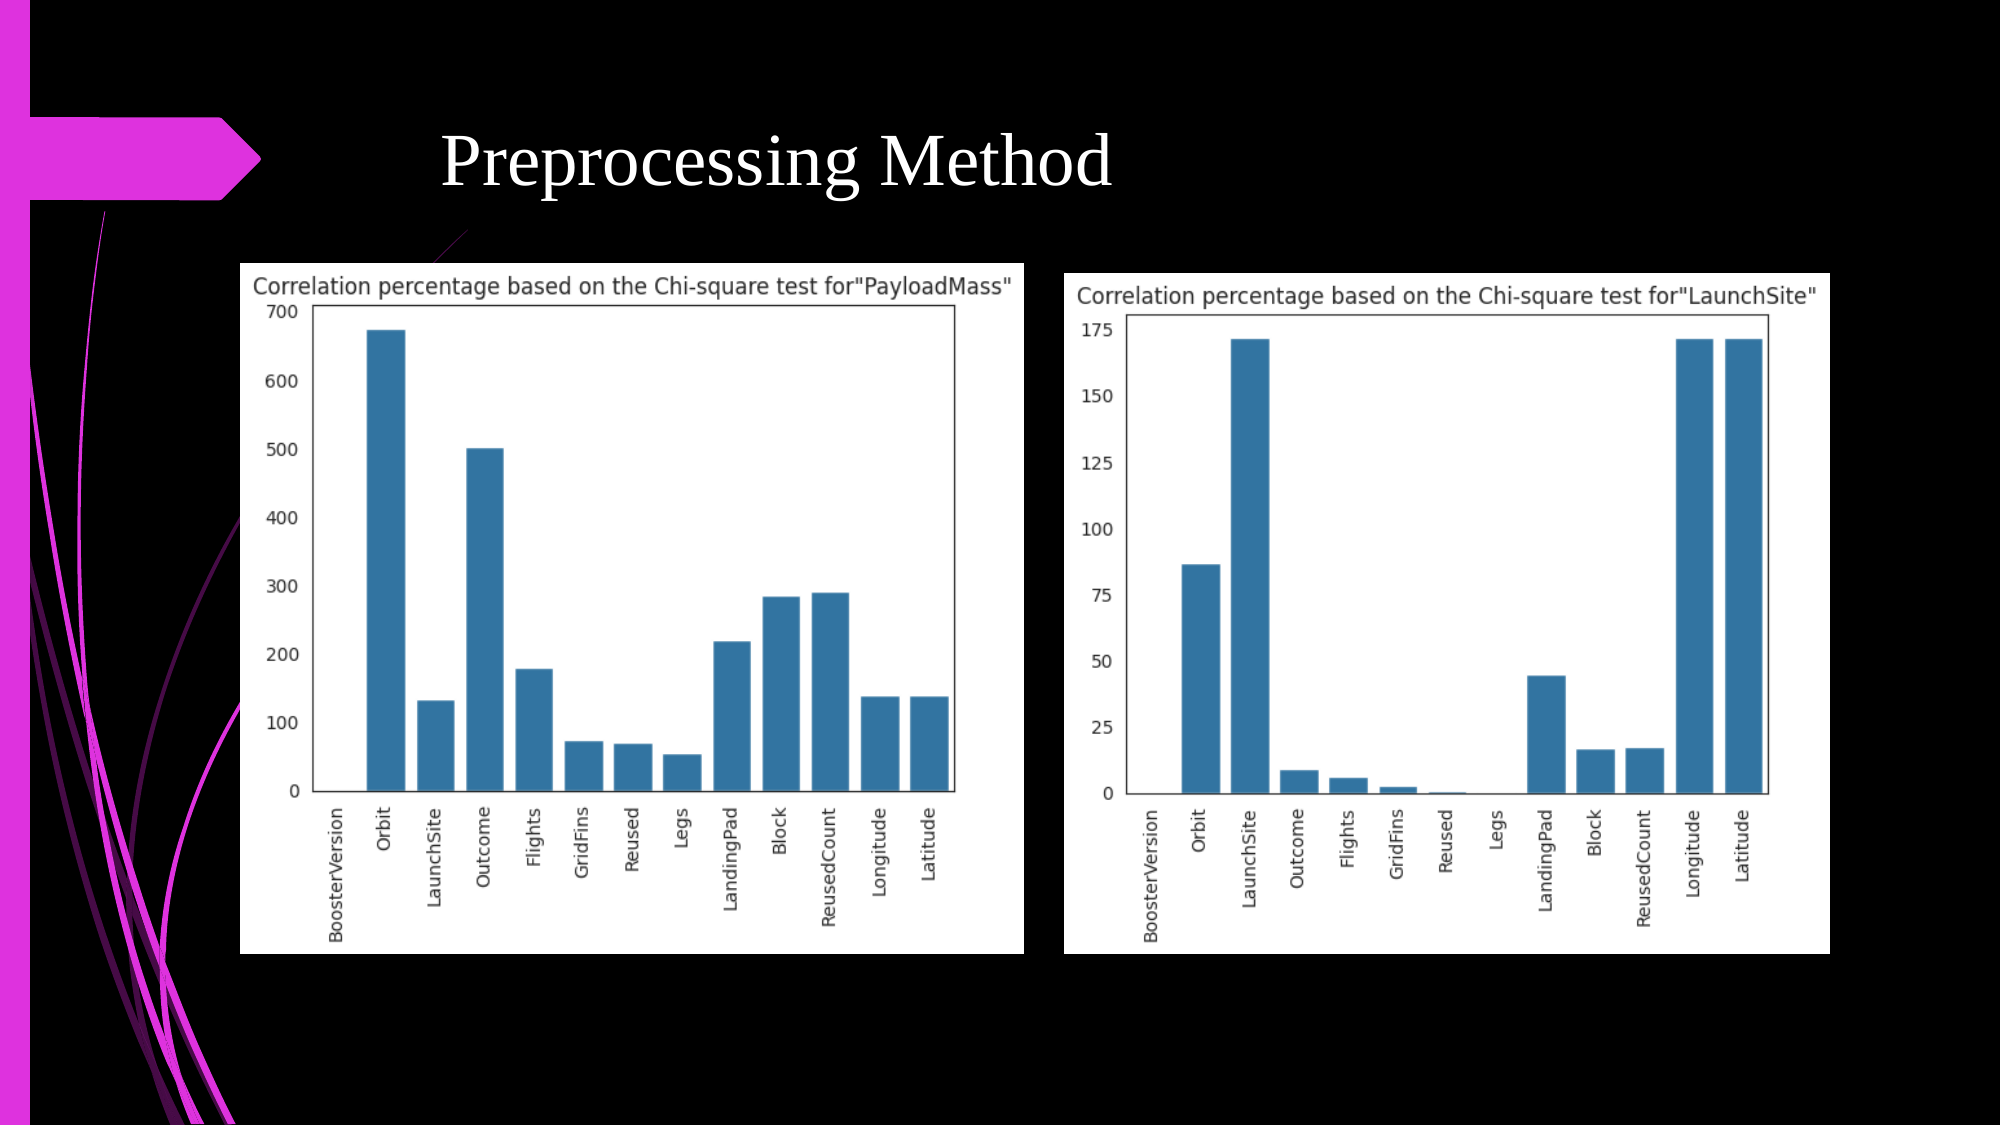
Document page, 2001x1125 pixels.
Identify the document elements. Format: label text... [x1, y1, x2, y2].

picture [1064, 272, 1831, 954]
title Preprocessing Method [425, 102, 1888, 313]
picture [239, 263, 1024, 954]
